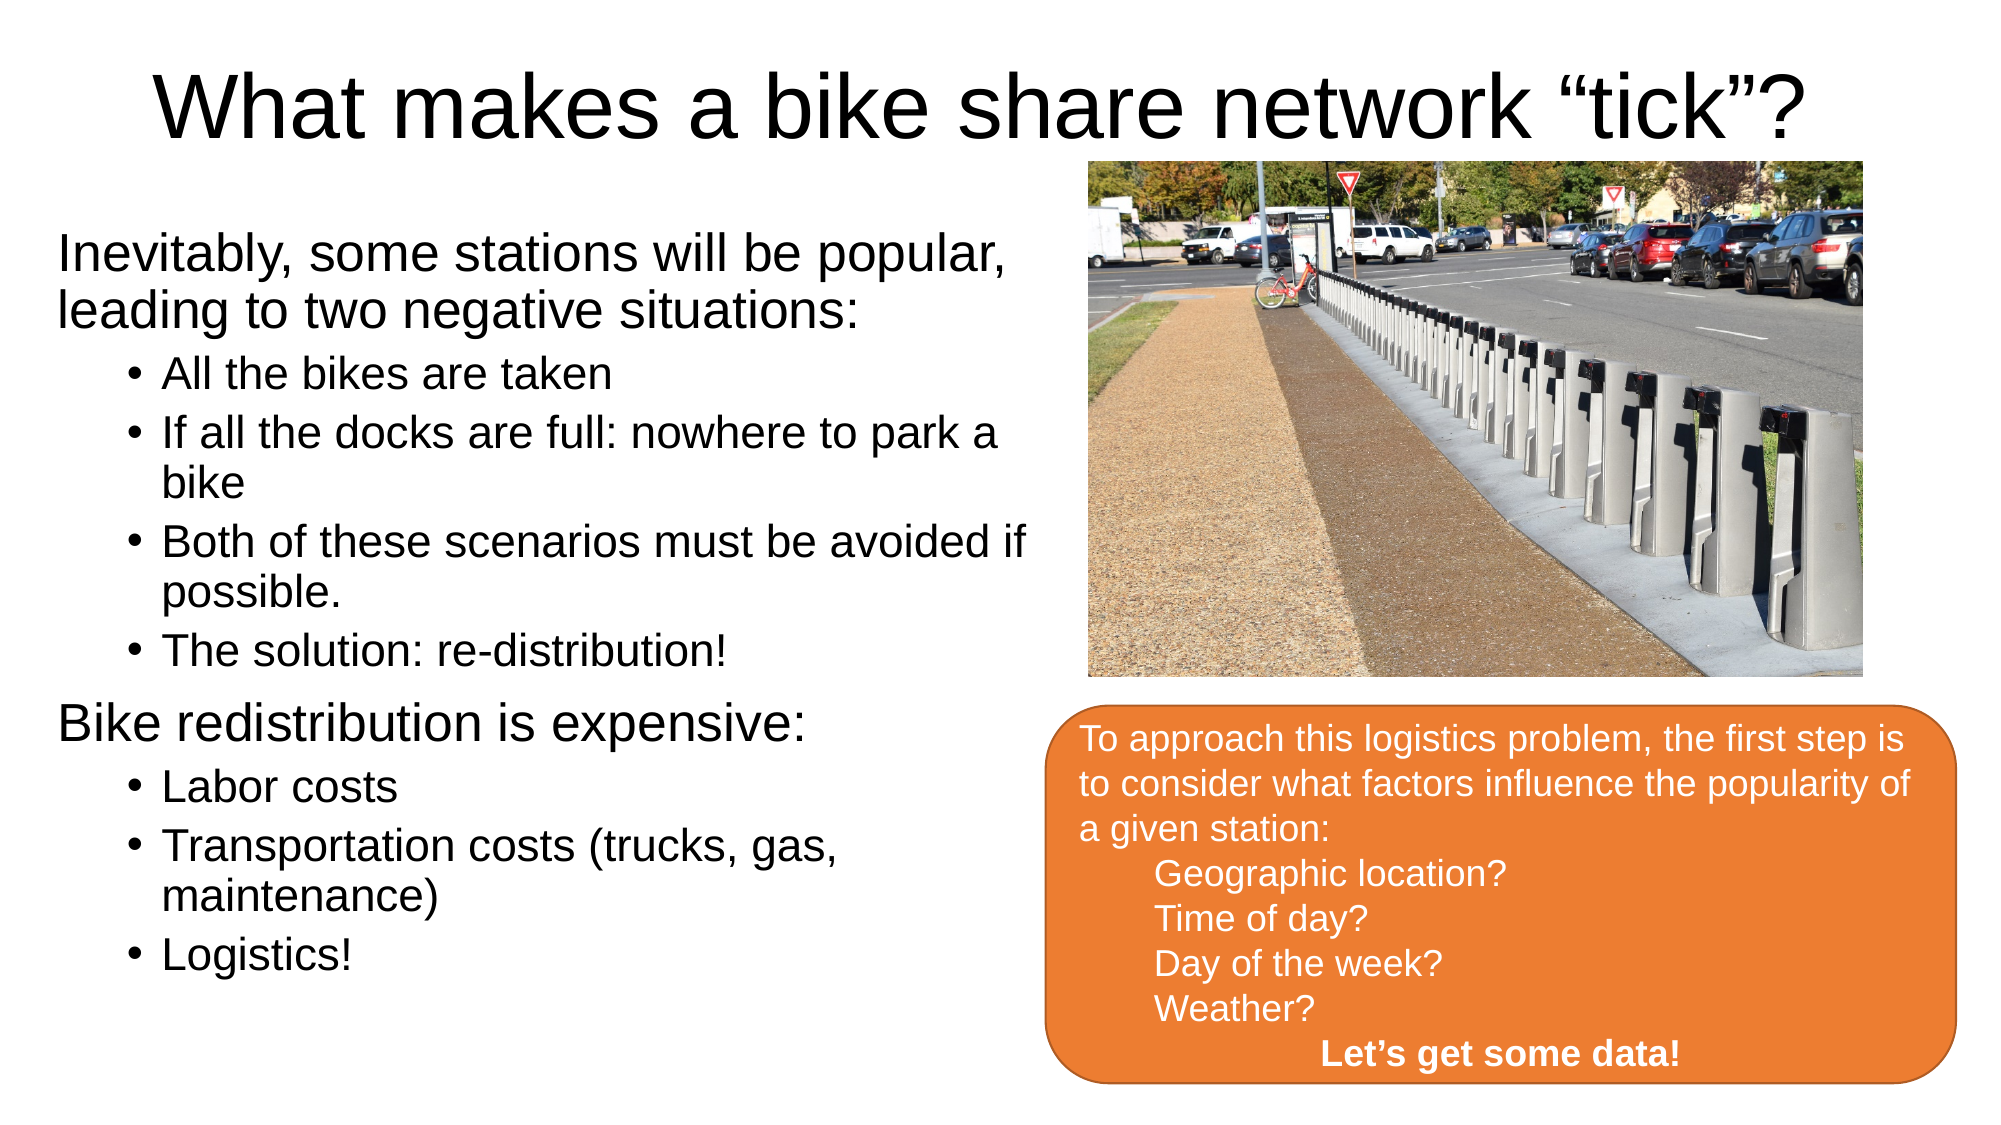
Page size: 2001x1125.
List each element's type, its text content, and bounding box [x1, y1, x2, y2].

slide_number 3 [1412, 1042, 1863, 1103]
text_box To approach this logistics problem, the first step is to consider what factors influence the popularity of a given station: Geographic location? Time of day? Day of the week? Weather? Let’s get some data! [1044, 704, 1958, 1085]
picture [1088, 161, 1863, 677]
text_box Inevitably, some stations will be popular, leading to two negative situations: All the bikes are taken If all the docks are full: nowhere to park a bike Both of these scenarios must be avoided if possible. The solution: re-distribution! Bike redistribution is expensive: Labor costs Transportation costs (trucks, gas, maintenance) Logistics! [42, 217, 1046, 1035]
title What makes a bike share network “tick”? [137, 0, 1863, 218]
